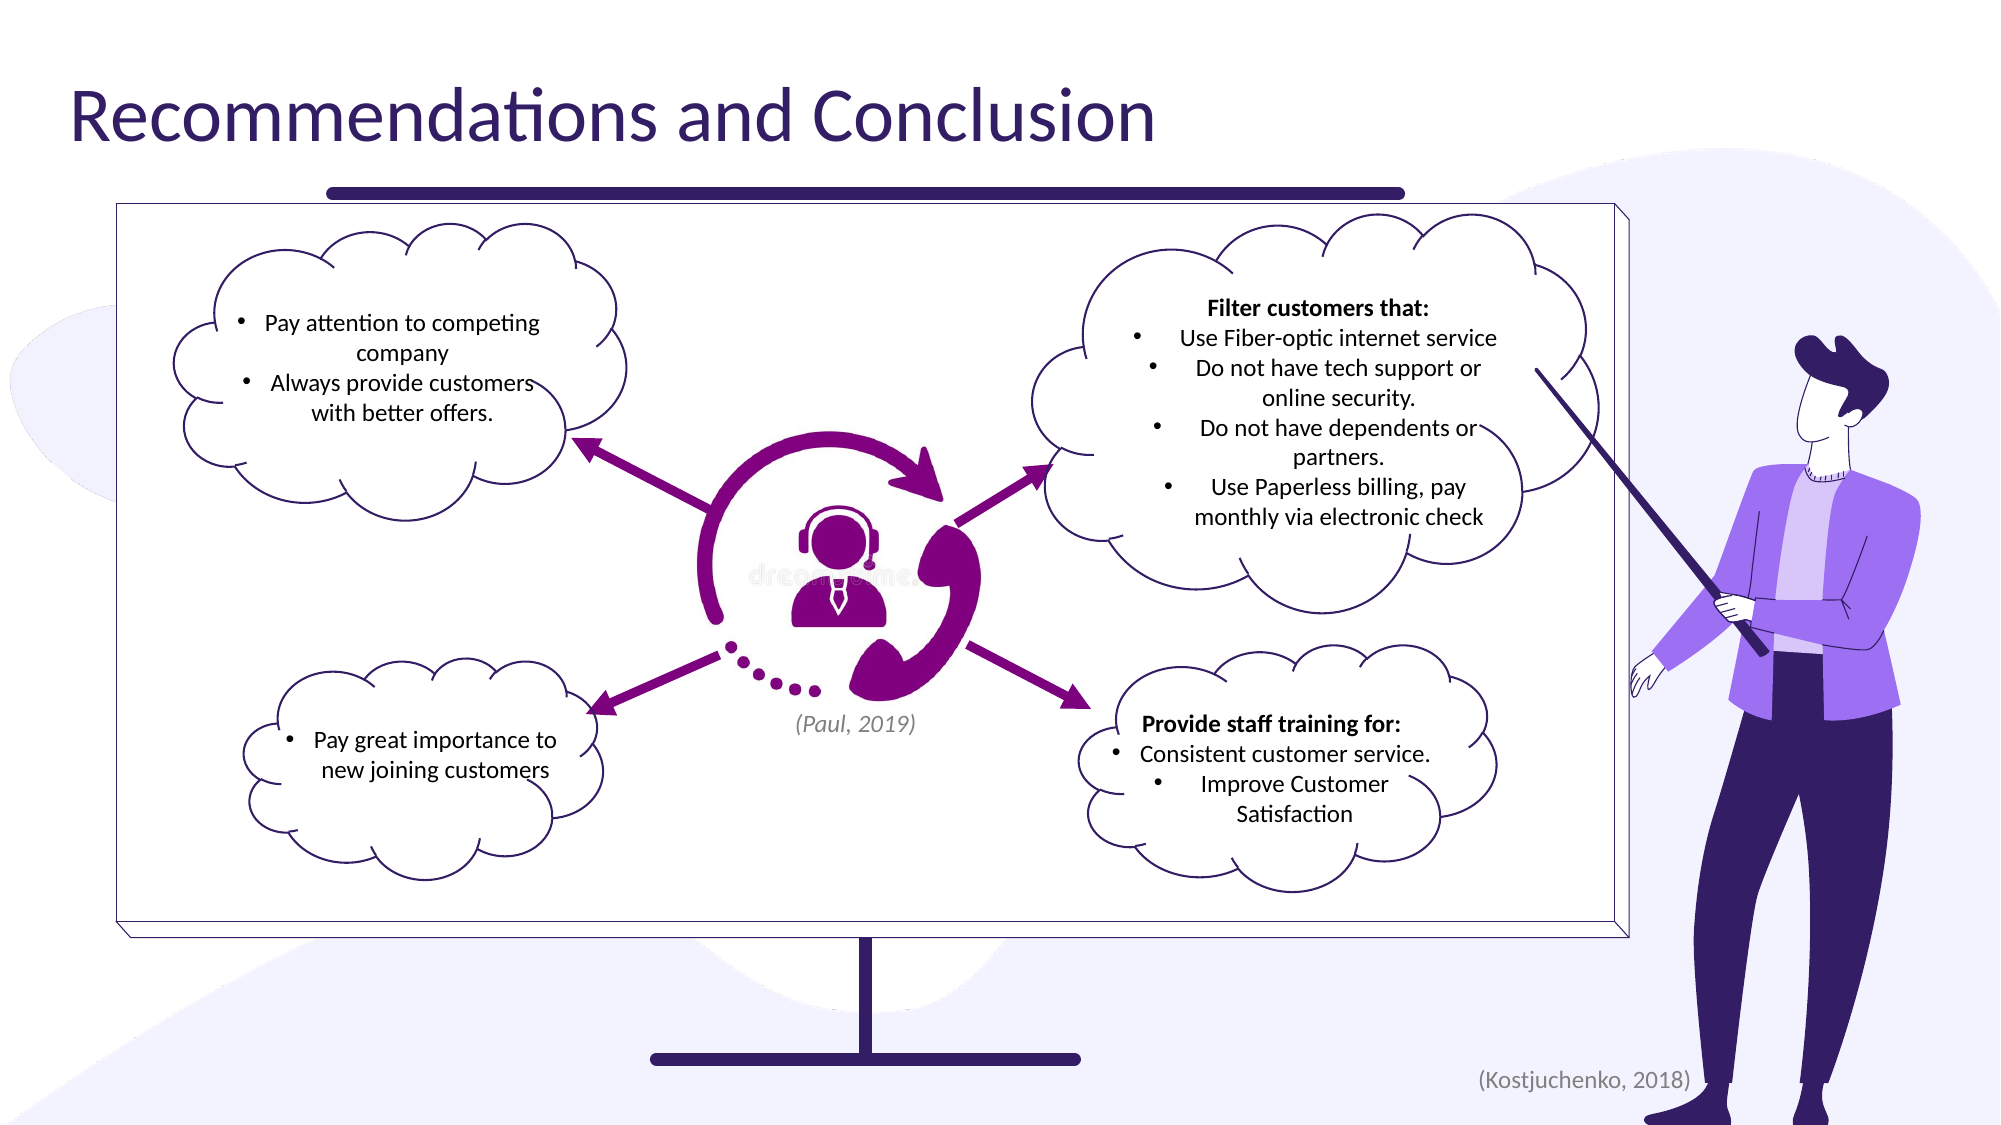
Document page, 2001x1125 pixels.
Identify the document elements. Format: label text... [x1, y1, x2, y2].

title Recommendations and Conclusion [54, 51, 1855, 148]
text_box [627, 437, 715, 513]
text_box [116, 193, 1630, 1061]
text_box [1078, 644, 1497, 892]
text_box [955, 463, 1032, 524]
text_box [1032, 213, 1599, 612]
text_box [174, 222, 627, 520]
picture [620, 347, 1057, 785]
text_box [243, 655, 603, 880]
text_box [967, 644, 1078, 710]
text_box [585, 654, 720, 715]
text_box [1534, 335, 1921, 1125]
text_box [0, 148, 2000, 1125]
